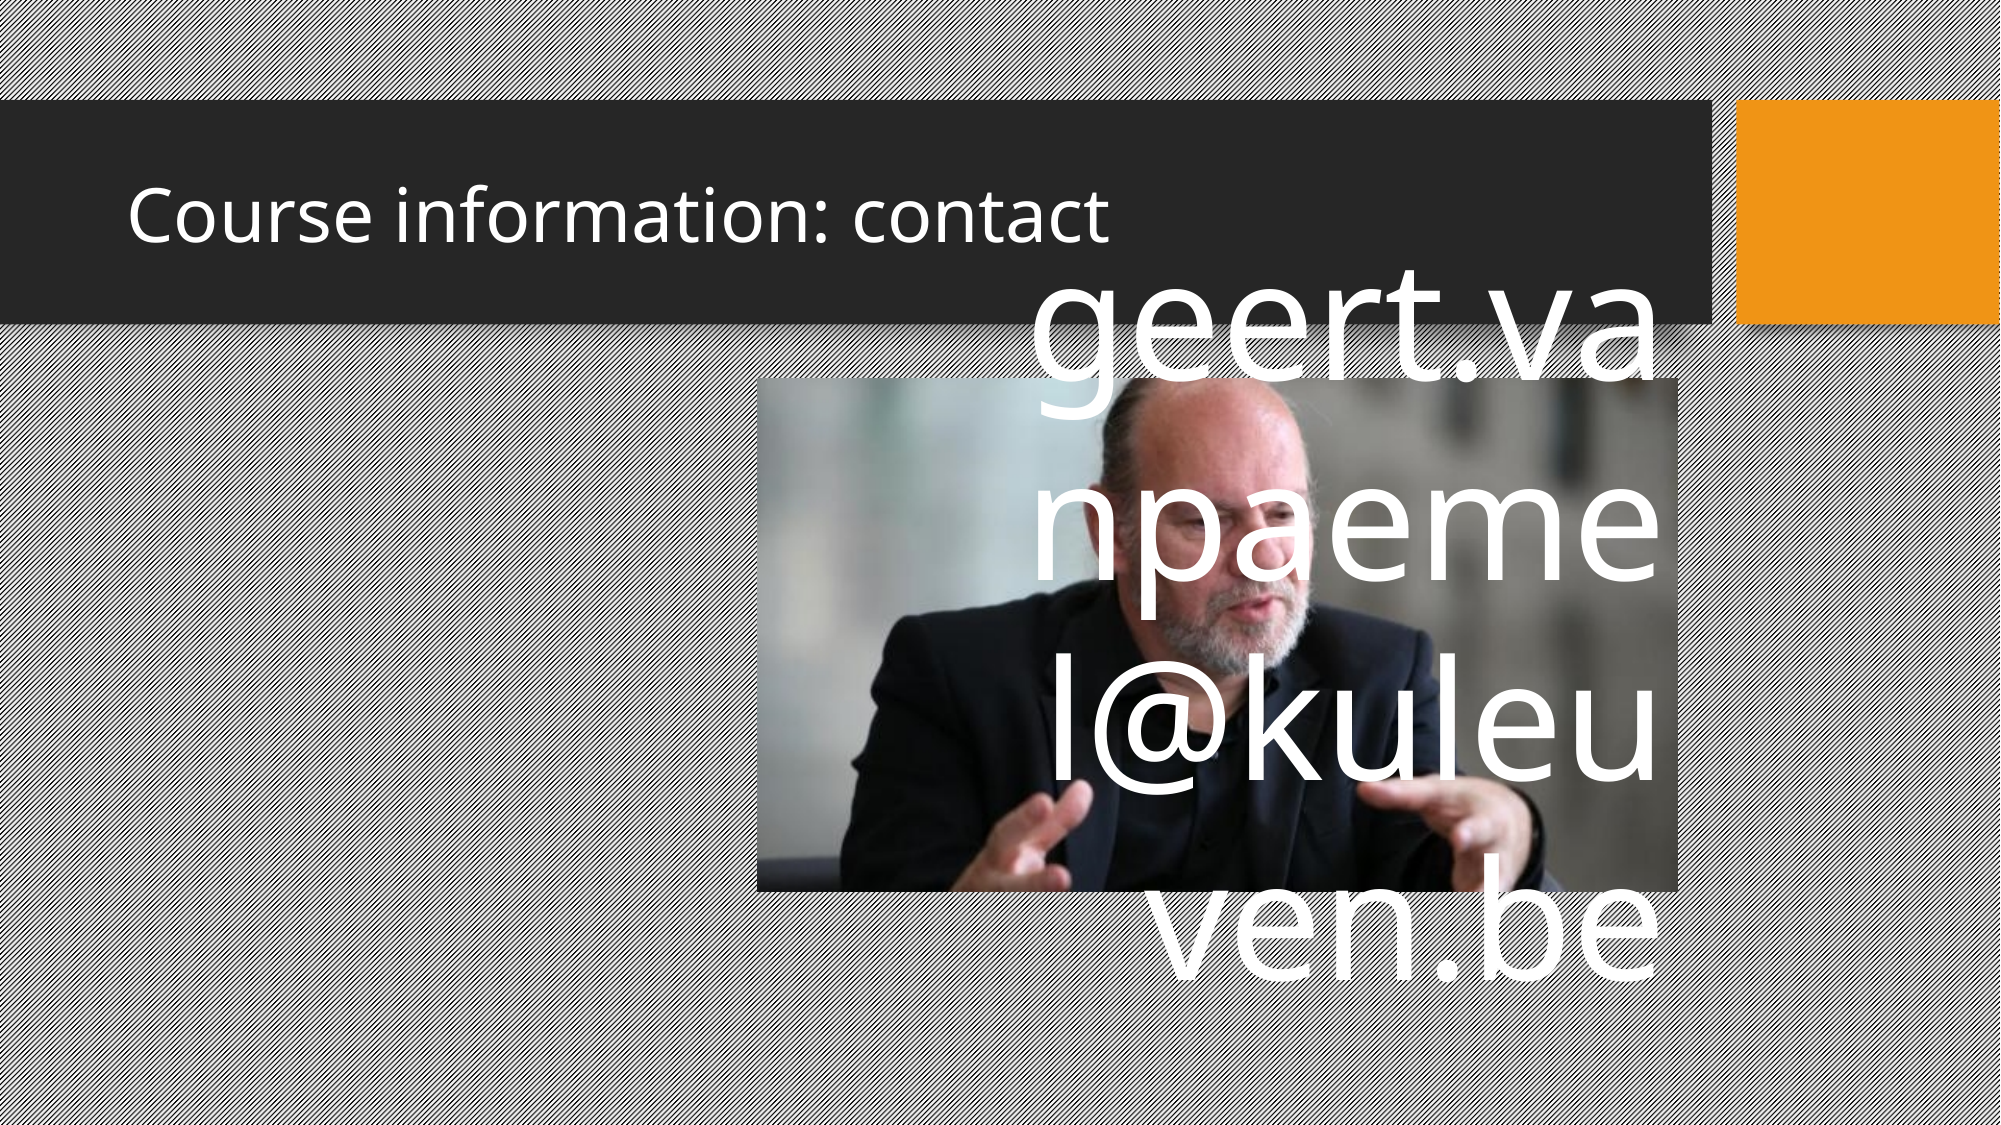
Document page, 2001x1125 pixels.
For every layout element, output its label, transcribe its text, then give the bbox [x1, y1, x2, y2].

text_box Course information: contact [111, 123, 1689, 301]
text_box geert.vanpaemel@kuleuven.be [997, 925, 1683, 1021]
picture [0, 0, 2000, 1125]
